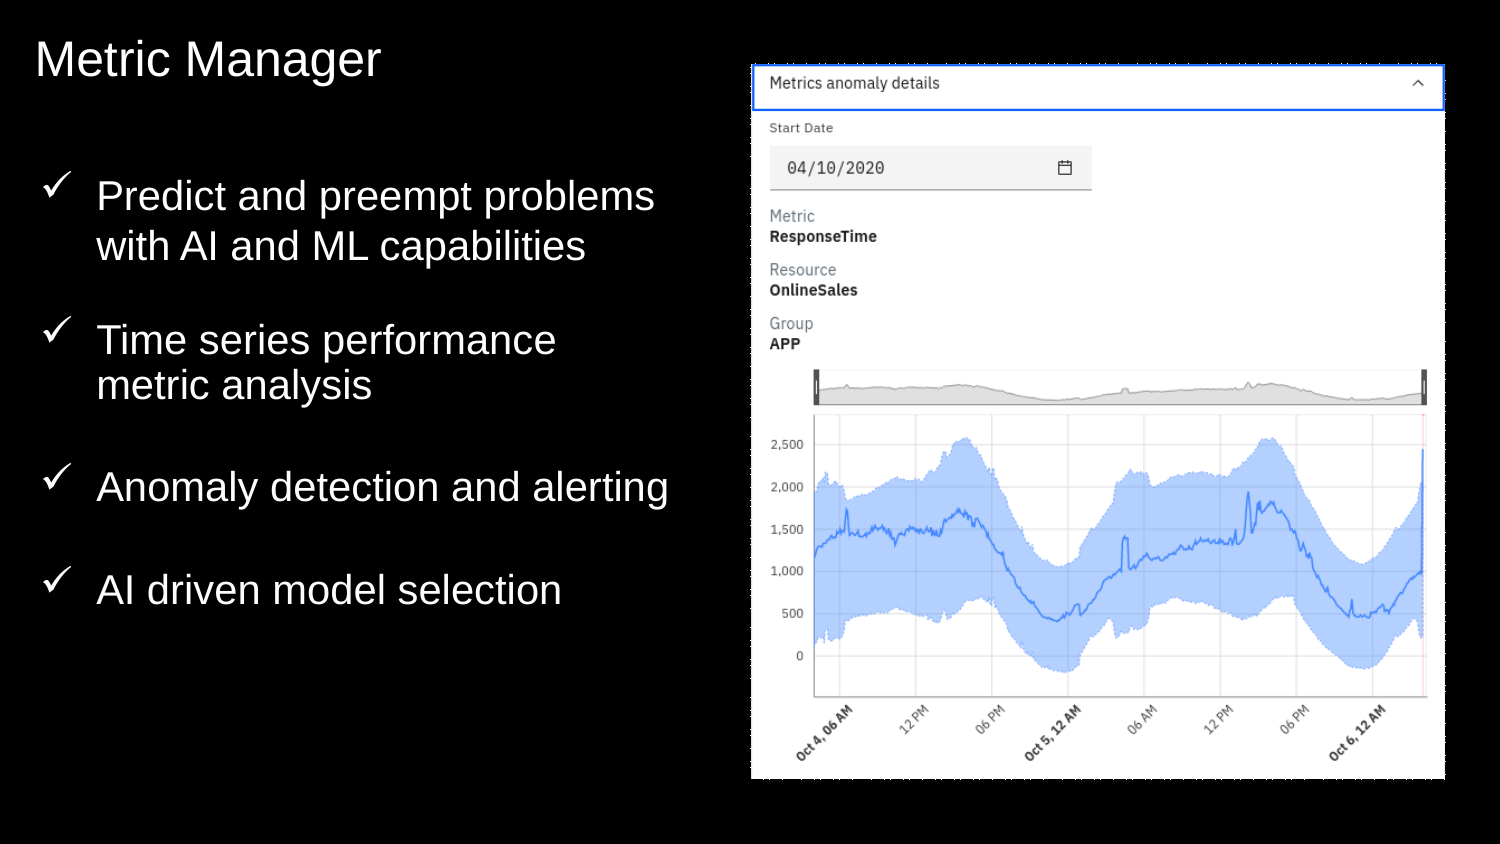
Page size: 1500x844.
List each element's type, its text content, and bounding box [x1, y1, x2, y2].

text_box Predict and preempt problems with AI and ML capabilities Time series performance metric analysis Anomaly detection and alerting AI driven model selection [25, 160, 744, 672]
title Metric Manager [34, 33, 714, 160]
picture [749, 63, 1446, 780]
